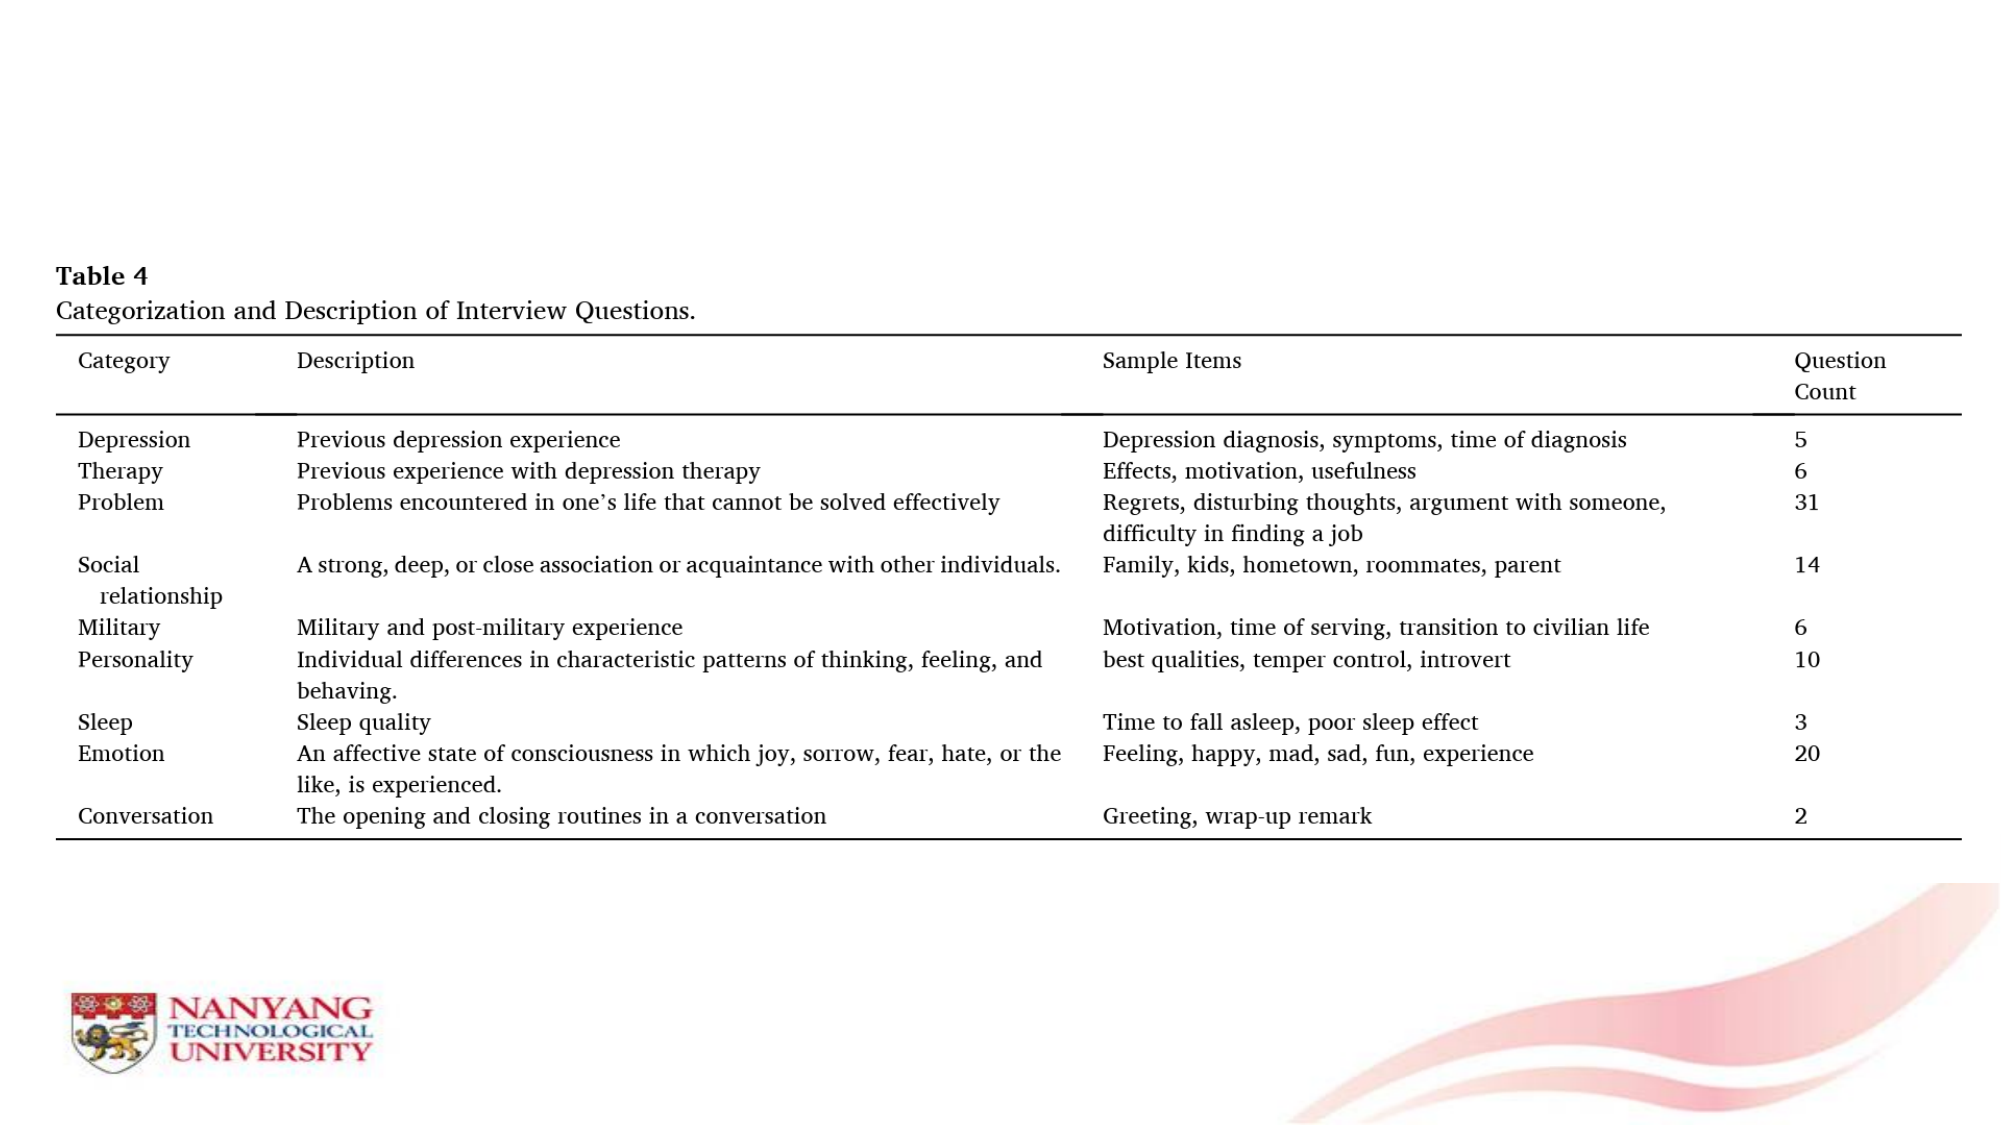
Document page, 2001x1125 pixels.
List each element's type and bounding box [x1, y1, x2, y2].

slide_number [1412, 1042, 1863, 1103]
picture [0, 0, 2001, 1125]
